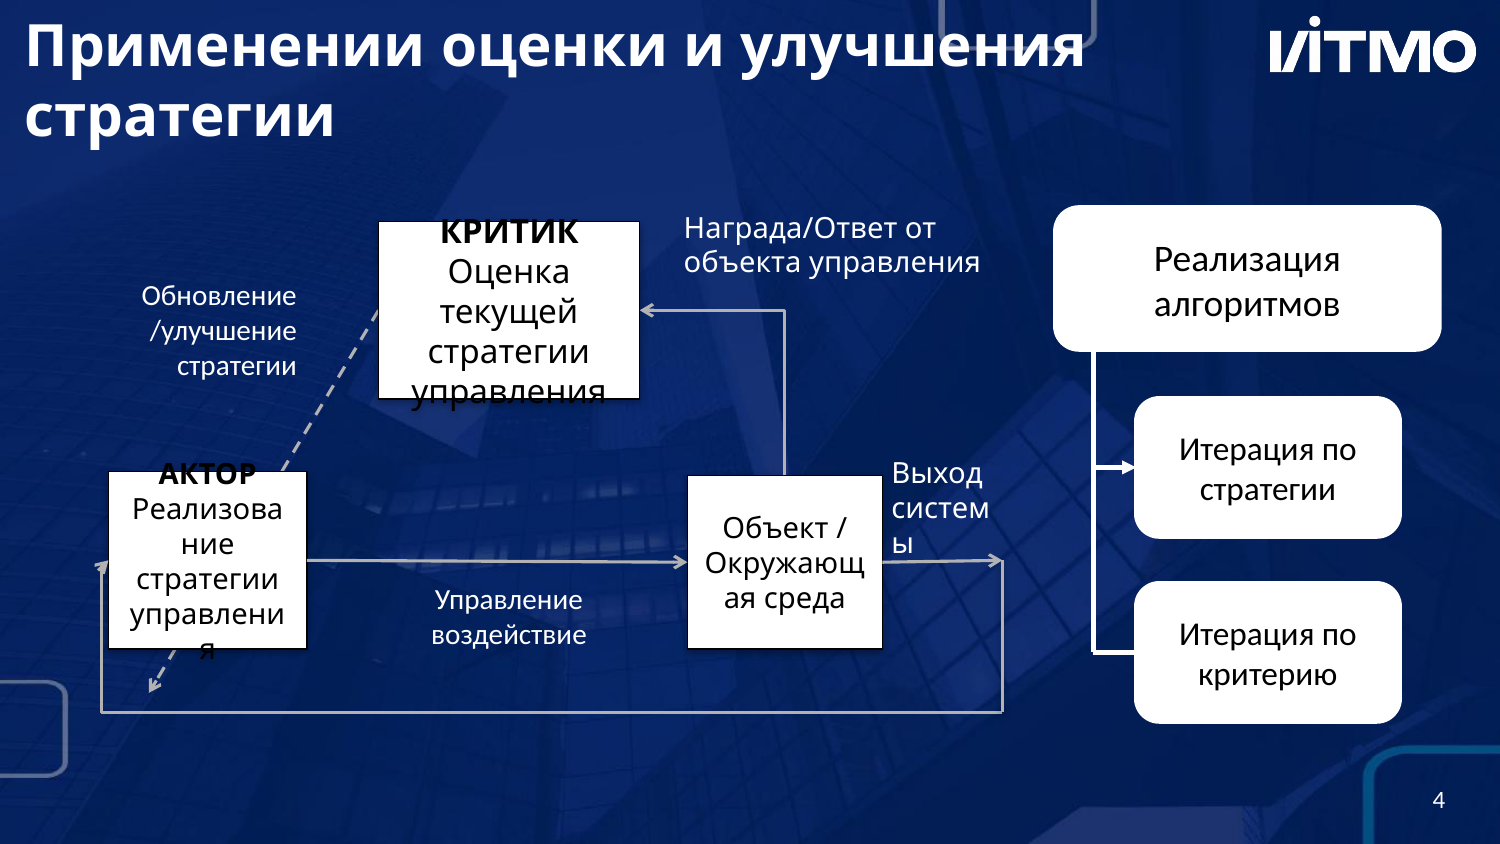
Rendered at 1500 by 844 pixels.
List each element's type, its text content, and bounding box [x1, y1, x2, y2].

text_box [108, 201, 1015, 713]
picture [0, 0, 1500, 844]
text_box 4 [1417, 775, 1475, 821]
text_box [1054, 207, 1440, 722]
title Применении оценки и улучшения стратегии [9, 34, 1270, 121]
